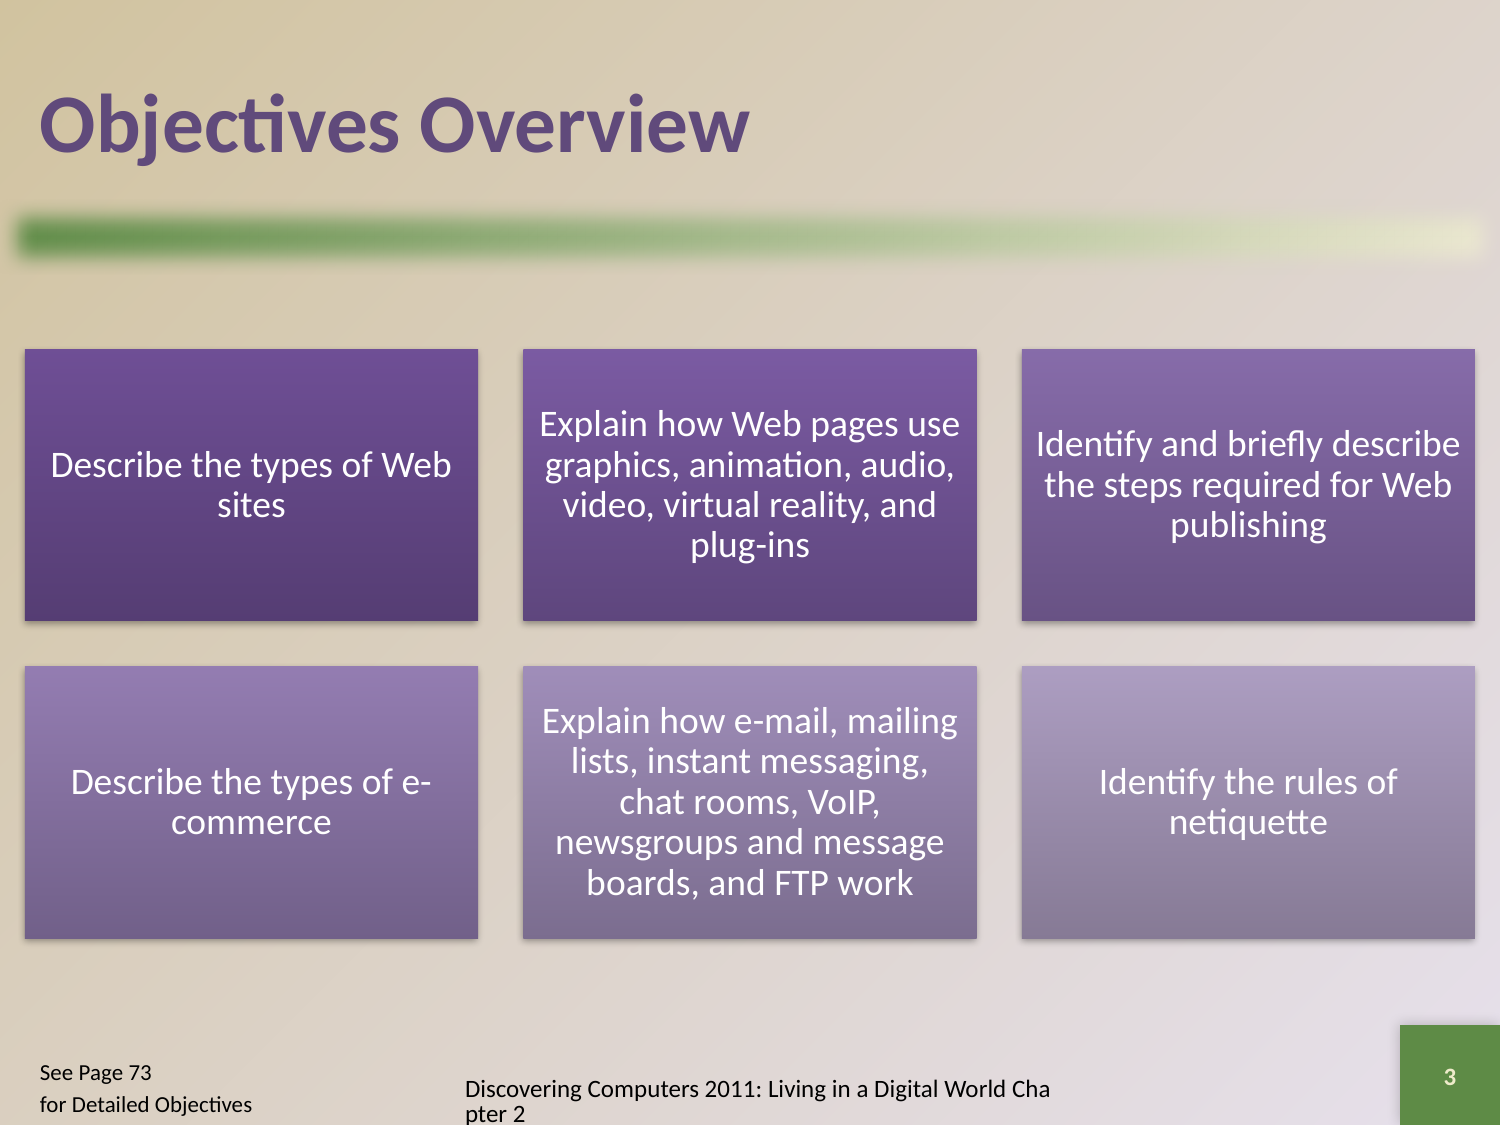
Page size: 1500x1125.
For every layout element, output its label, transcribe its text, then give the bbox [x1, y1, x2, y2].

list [24, 262, 1476, 1026]
list See Page 73 for Detailed Objectives [24, 1050, 300, 1125]
title Objectives Overview [24, 24, 1475, 213]
footer Discovering Computers 2011: Living in a Digital World Chapter 2 [450, 1050, 1075, 1125]
slide_number 3 [1400, 1025, 1500, 1125]
